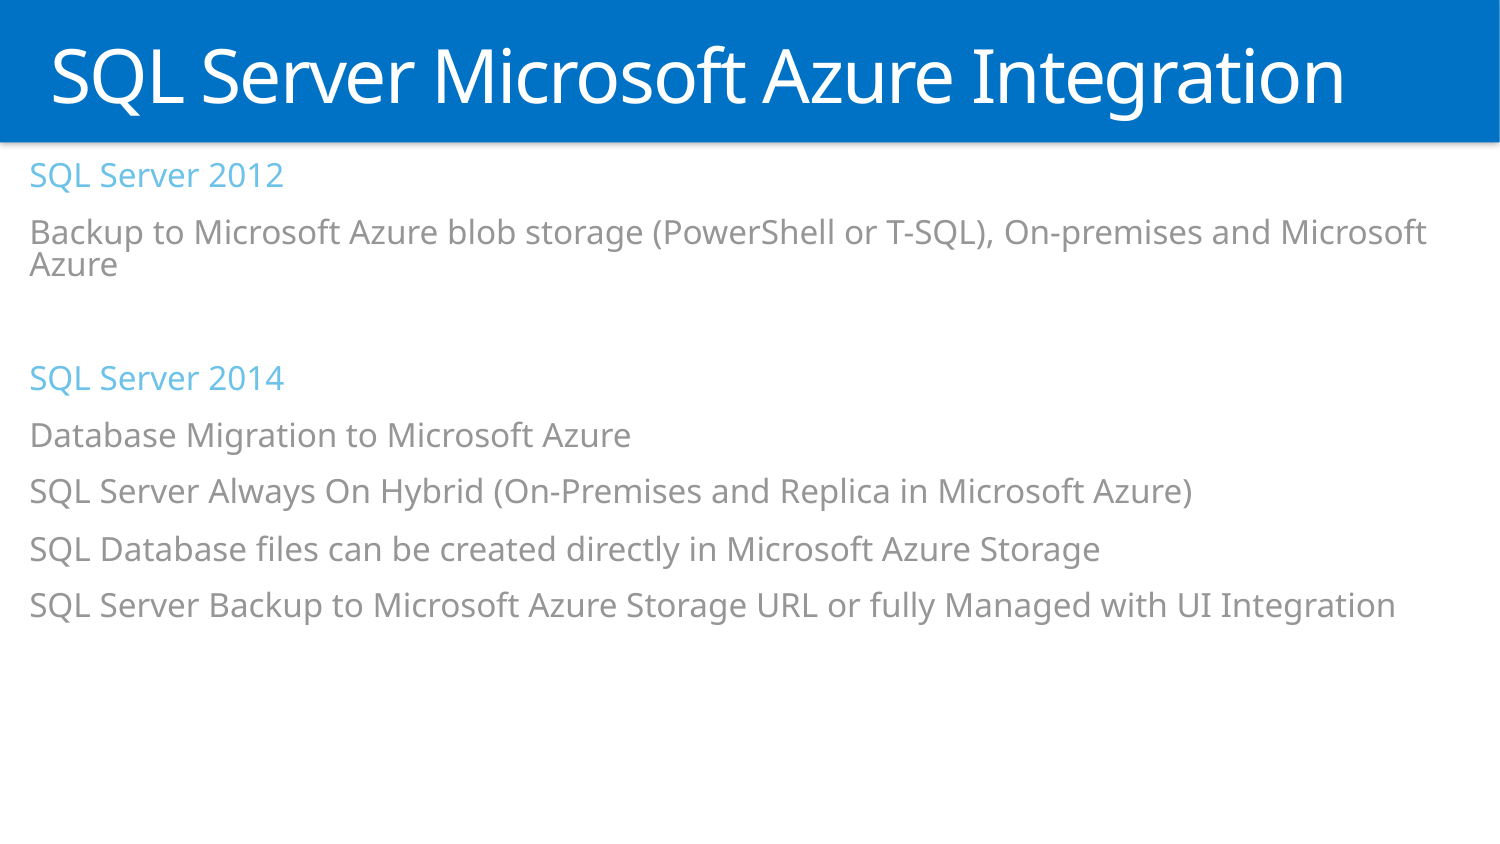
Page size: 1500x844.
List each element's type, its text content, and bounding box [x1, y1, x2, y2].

title SQL Server Microsoft Azure Integration [50, 38, 1423, 121]
list SQL Server 2012 Backup to Microsoft Azure blob storage (PowerShell or T-SQL), On-premises and Microsoft Azure SQL Server 2014 Database Migration to Microsoft Azure SQL Server Always On Hybrid (On-Premises and Replica in Microsoft Azure) SQL Database files can be created directly in Microsoft Azure Storage SQL Server Backup to Microsoft Azure Storage URL or fully Managed with UI Integration [29, 161, 1464, 423]
